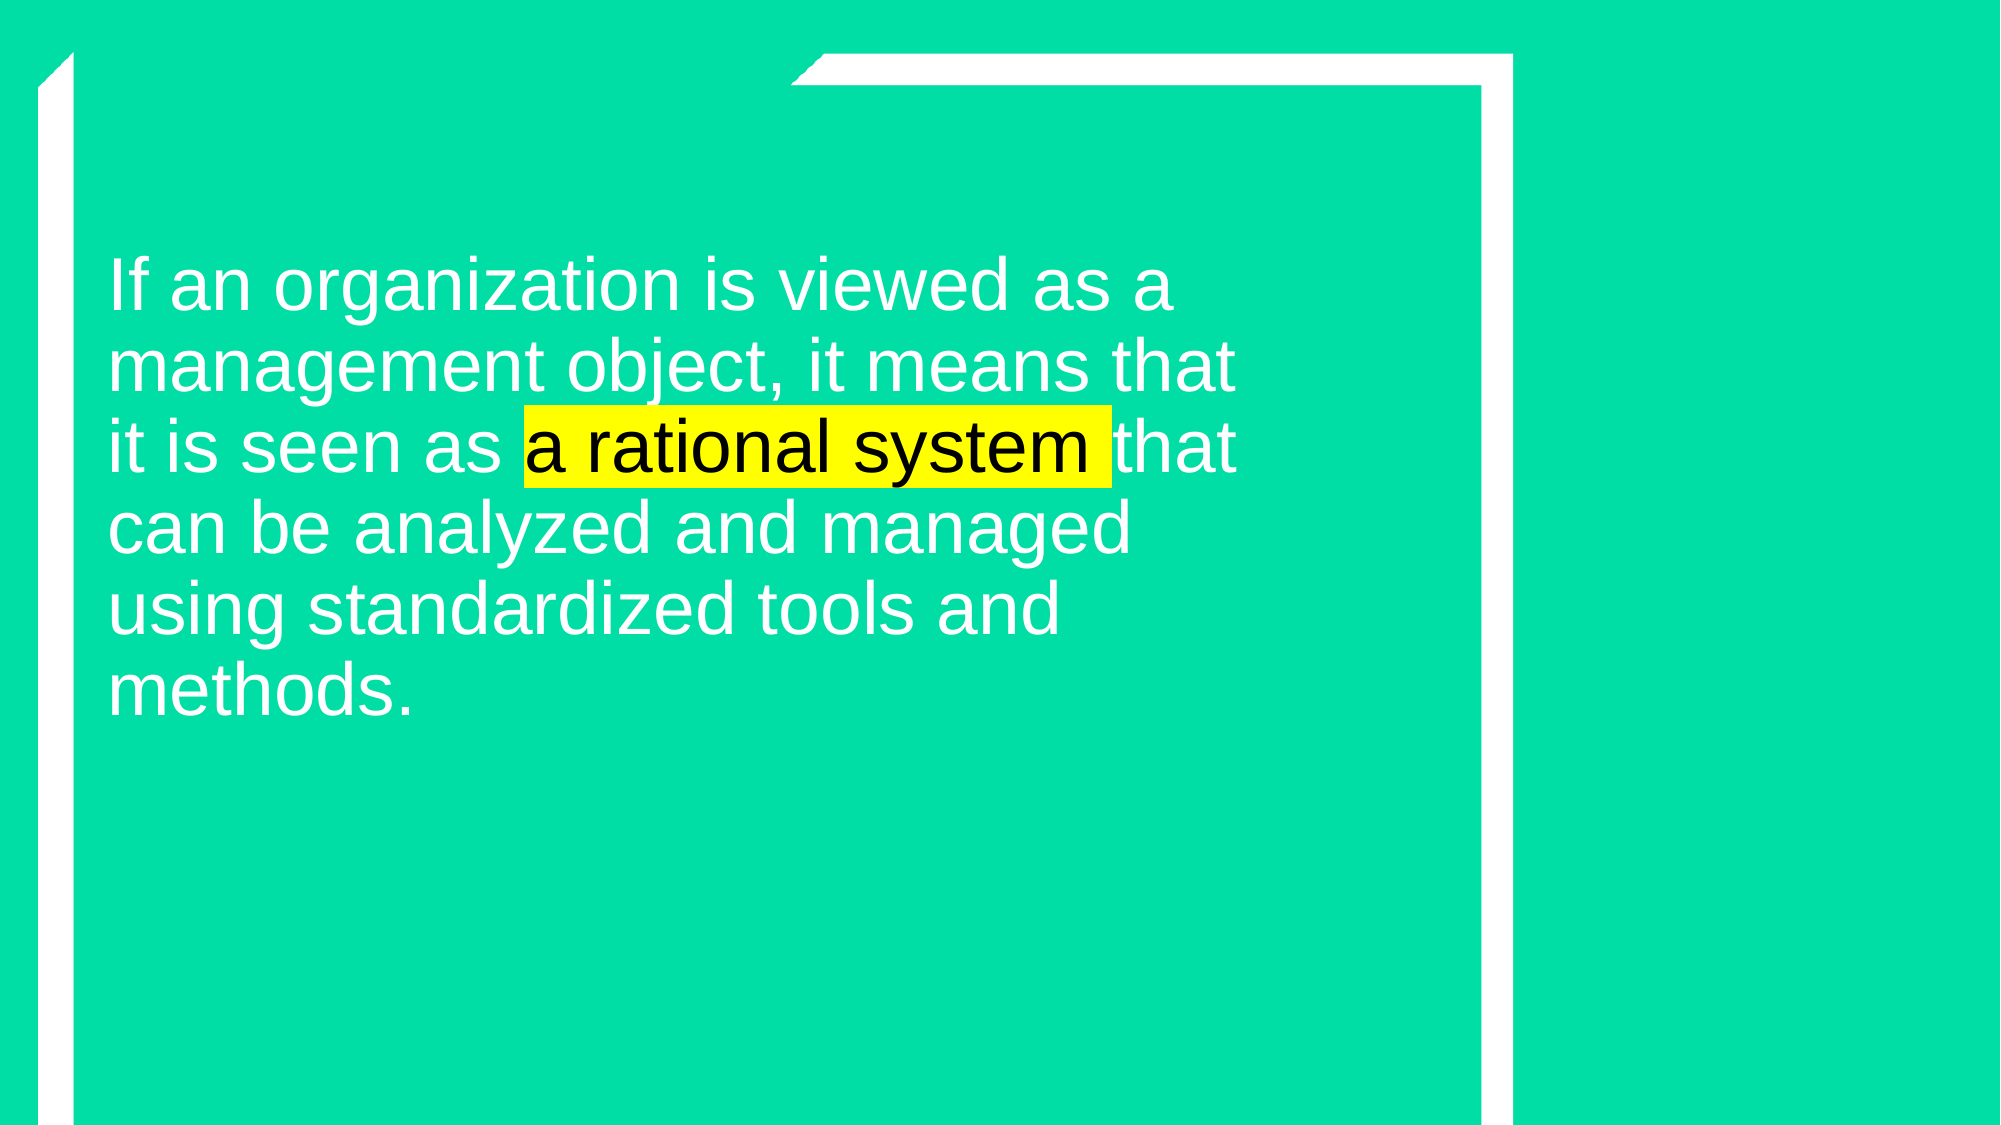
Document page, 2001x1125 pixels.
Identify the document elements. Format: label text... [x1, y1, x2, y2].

picture [38, 51, 1514, 1125]
list If an organization is viewed as a management object, it means that it is seen as a rational system that can be analyzed and managed using standardized tools and methods. [92, 238, 1255, 940]
